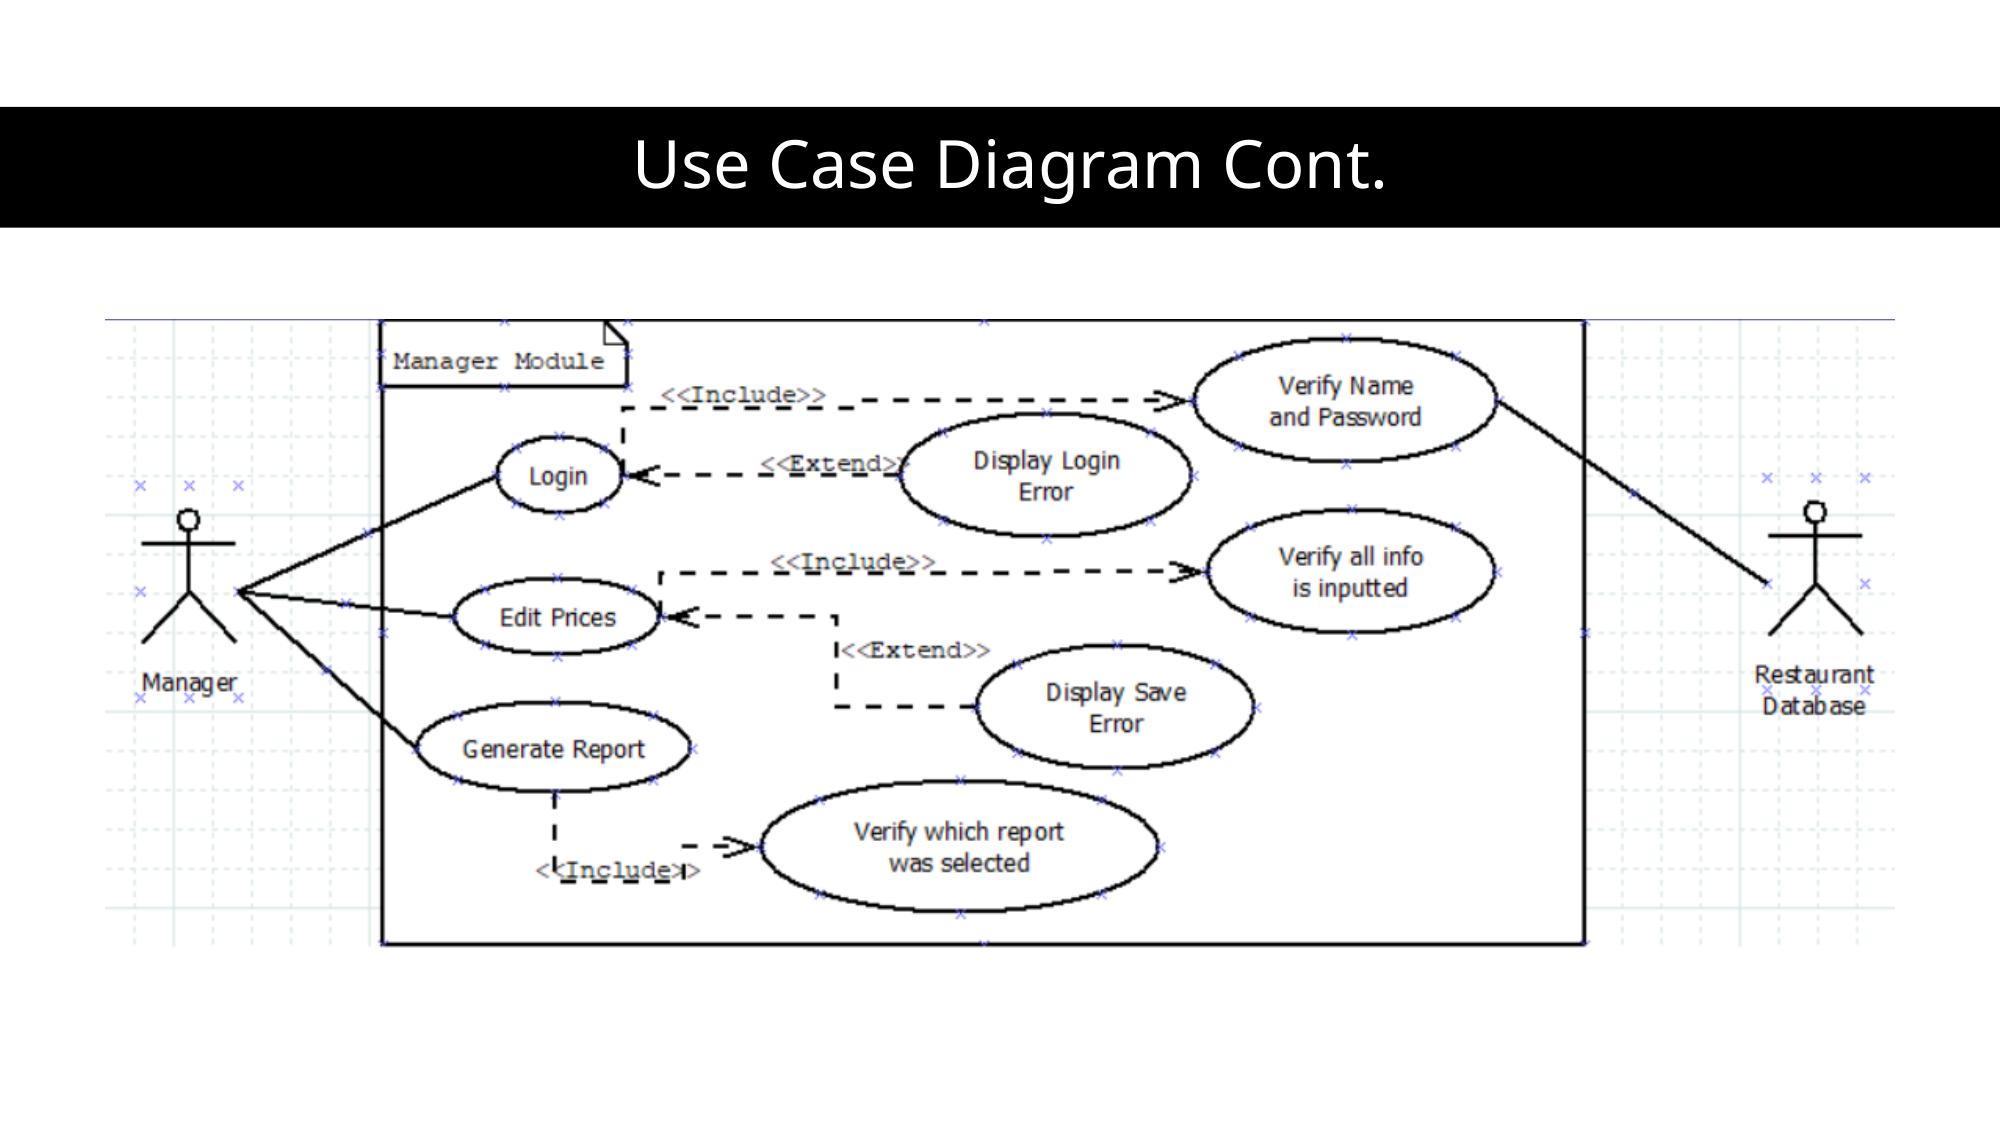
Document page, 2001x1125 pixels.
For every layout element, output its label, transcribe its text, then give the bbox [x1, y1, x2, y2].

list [105, 319, 1895, 951]
text_box [0, 106, 2000, 229]
title Use Case Diagram Cont. [91, 105, 1931, 228]
